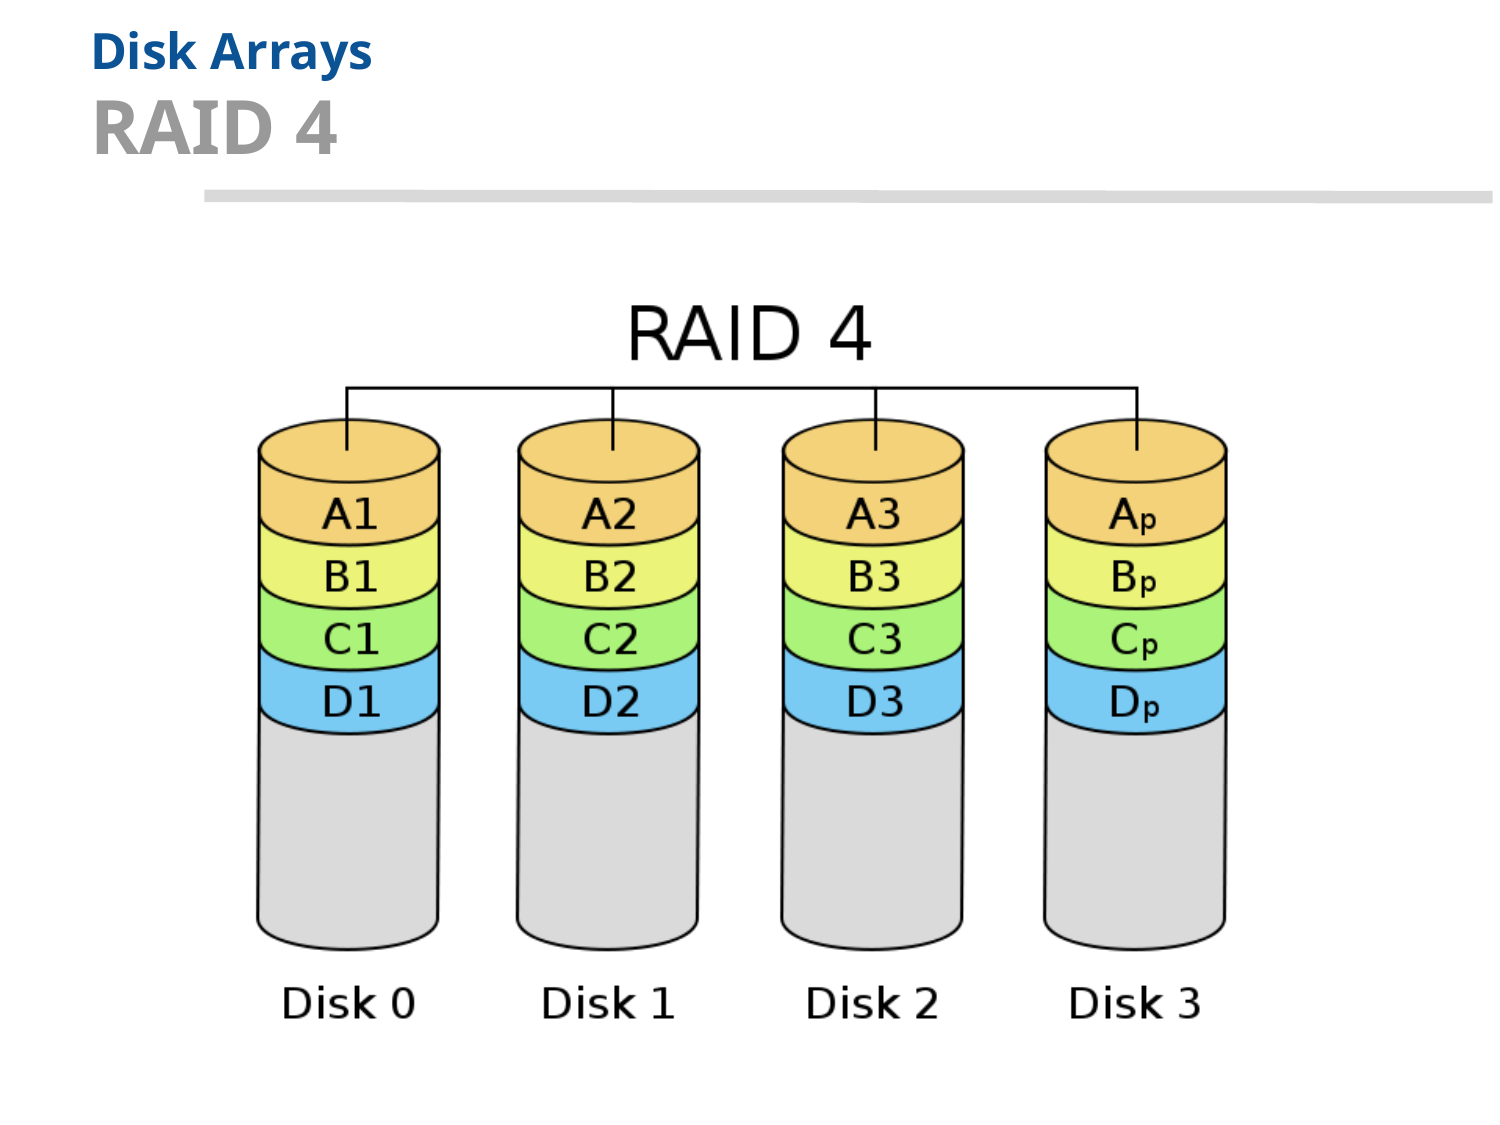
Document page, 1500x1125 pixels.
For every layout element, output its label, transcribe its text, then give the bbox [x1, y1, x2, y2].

picture [222, 279, 1278, 1061]
title Disk Arrays RAID 4 [75, 45, 1425, 185]
